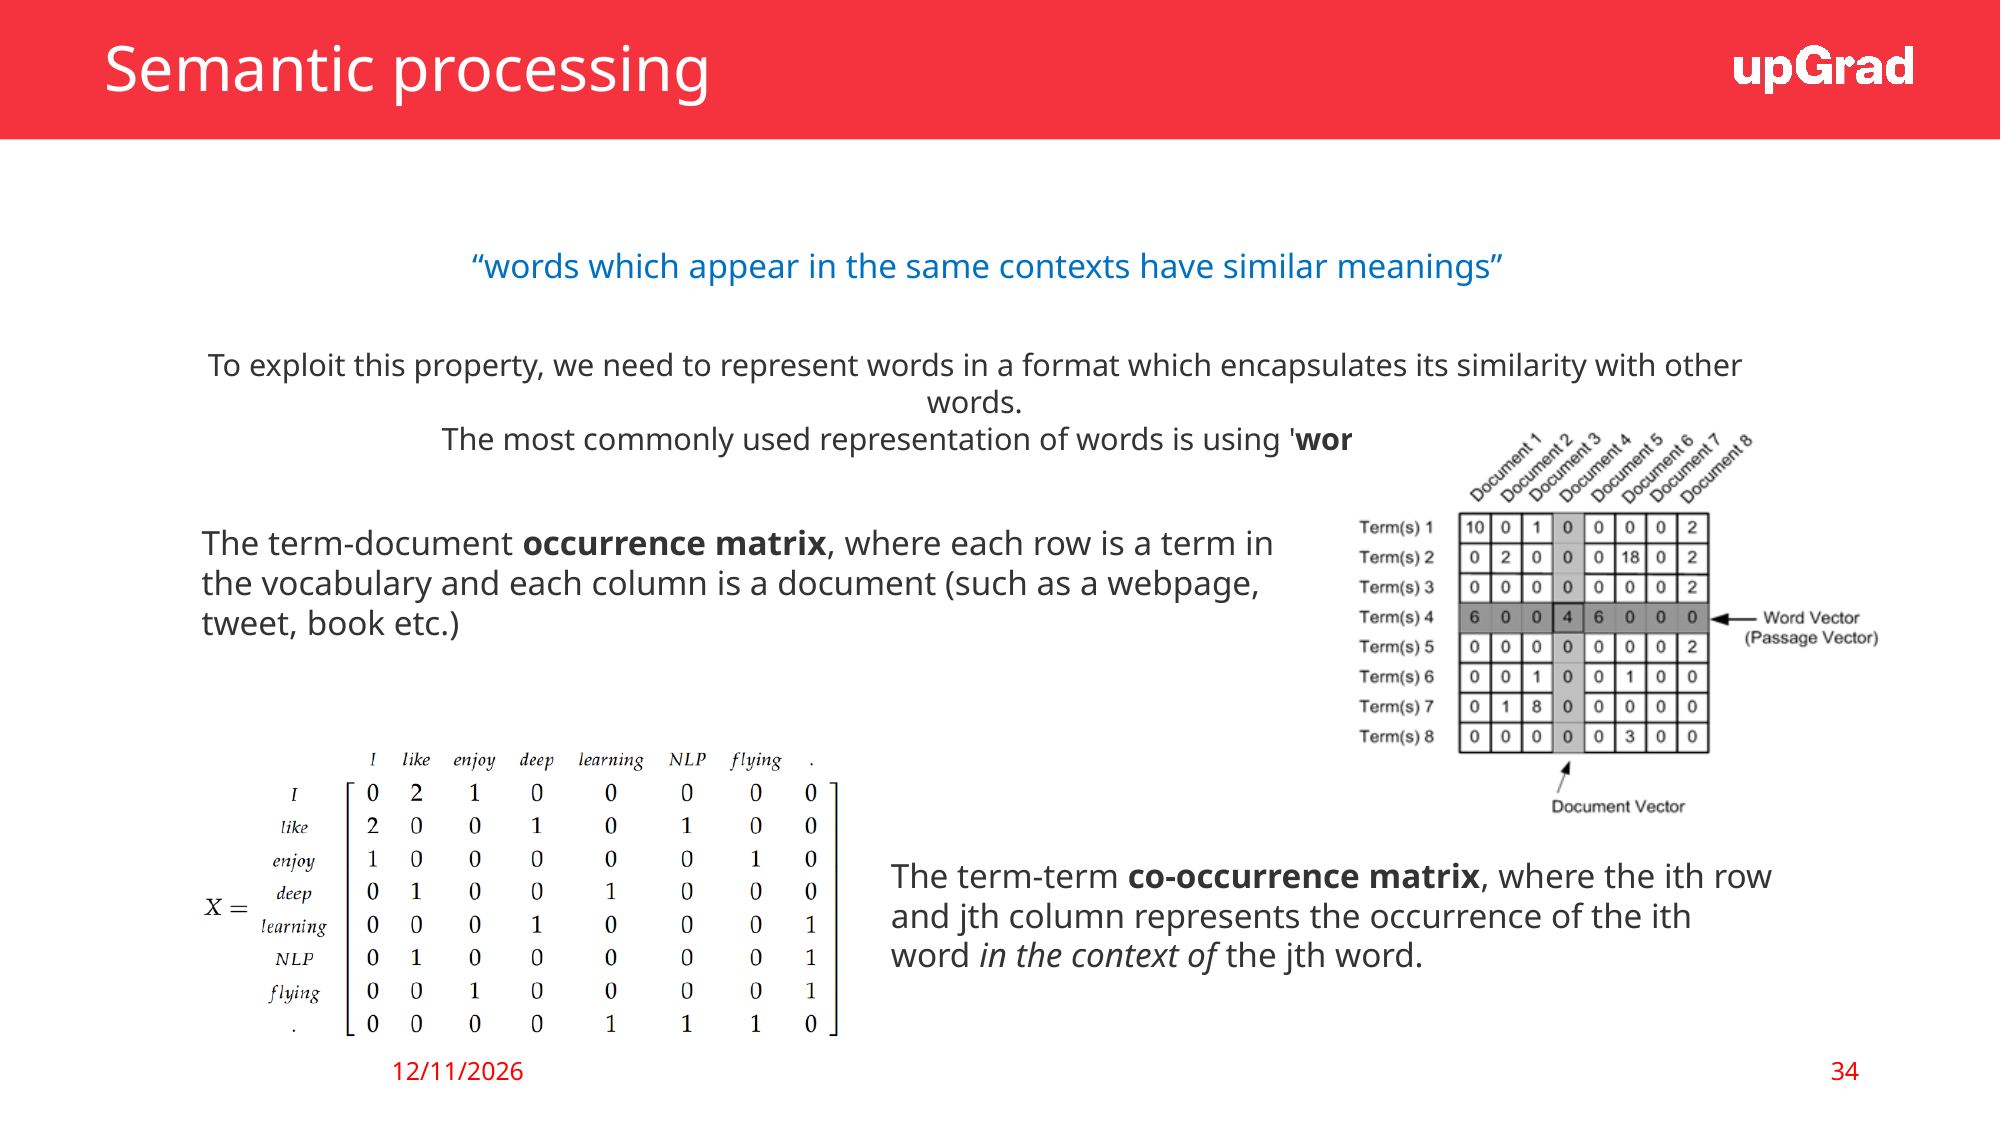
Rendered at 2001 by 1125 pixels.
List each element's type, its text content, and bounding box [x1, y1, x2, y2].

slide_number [376, 1044, 827, 1103]
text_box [162, 237, 1885, 1044]
text_box Semantic processing [84, 27, 1024, 116]
picture [1734, 45, 1913, 94]
slide_number 34 [1424, 1044, 1875, 1103]
